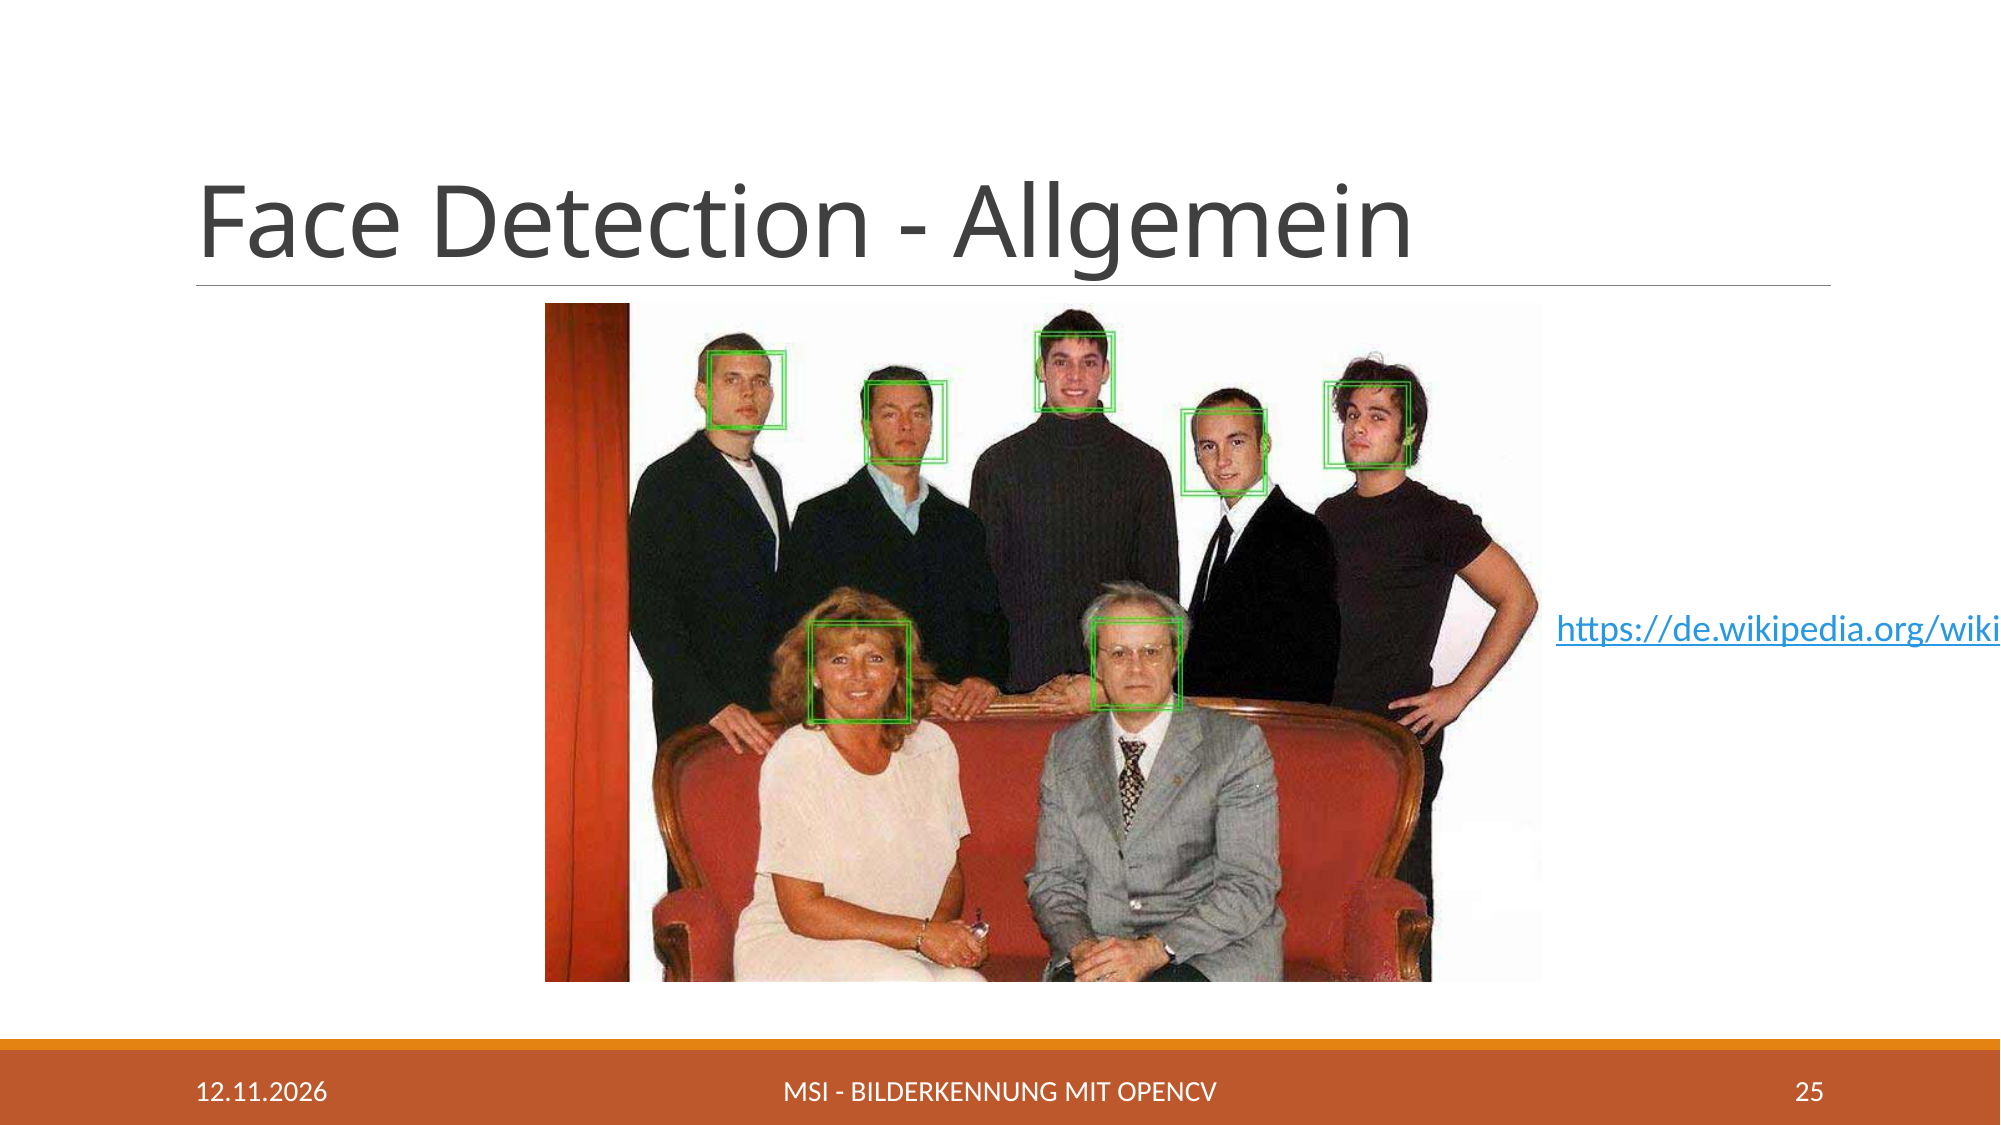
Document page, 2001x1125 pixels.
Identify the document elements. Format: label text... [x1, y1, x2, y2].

slide_number 25 [1624, 1059, 1840, 1120]
text_box https://de.wikipedia.org/wiki/Datei:Face_detection_example_openCV.jpg [1552, 596, 2000, 657]
title Face Detection - Allgemein [180, 47, 1830, 285]
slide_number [180, 1059, 586, 1120]
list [545, 303, 1543, 983]
footer MSI - Bilderkennung mit OpenCV [604, 1059, 1396, 1120]
